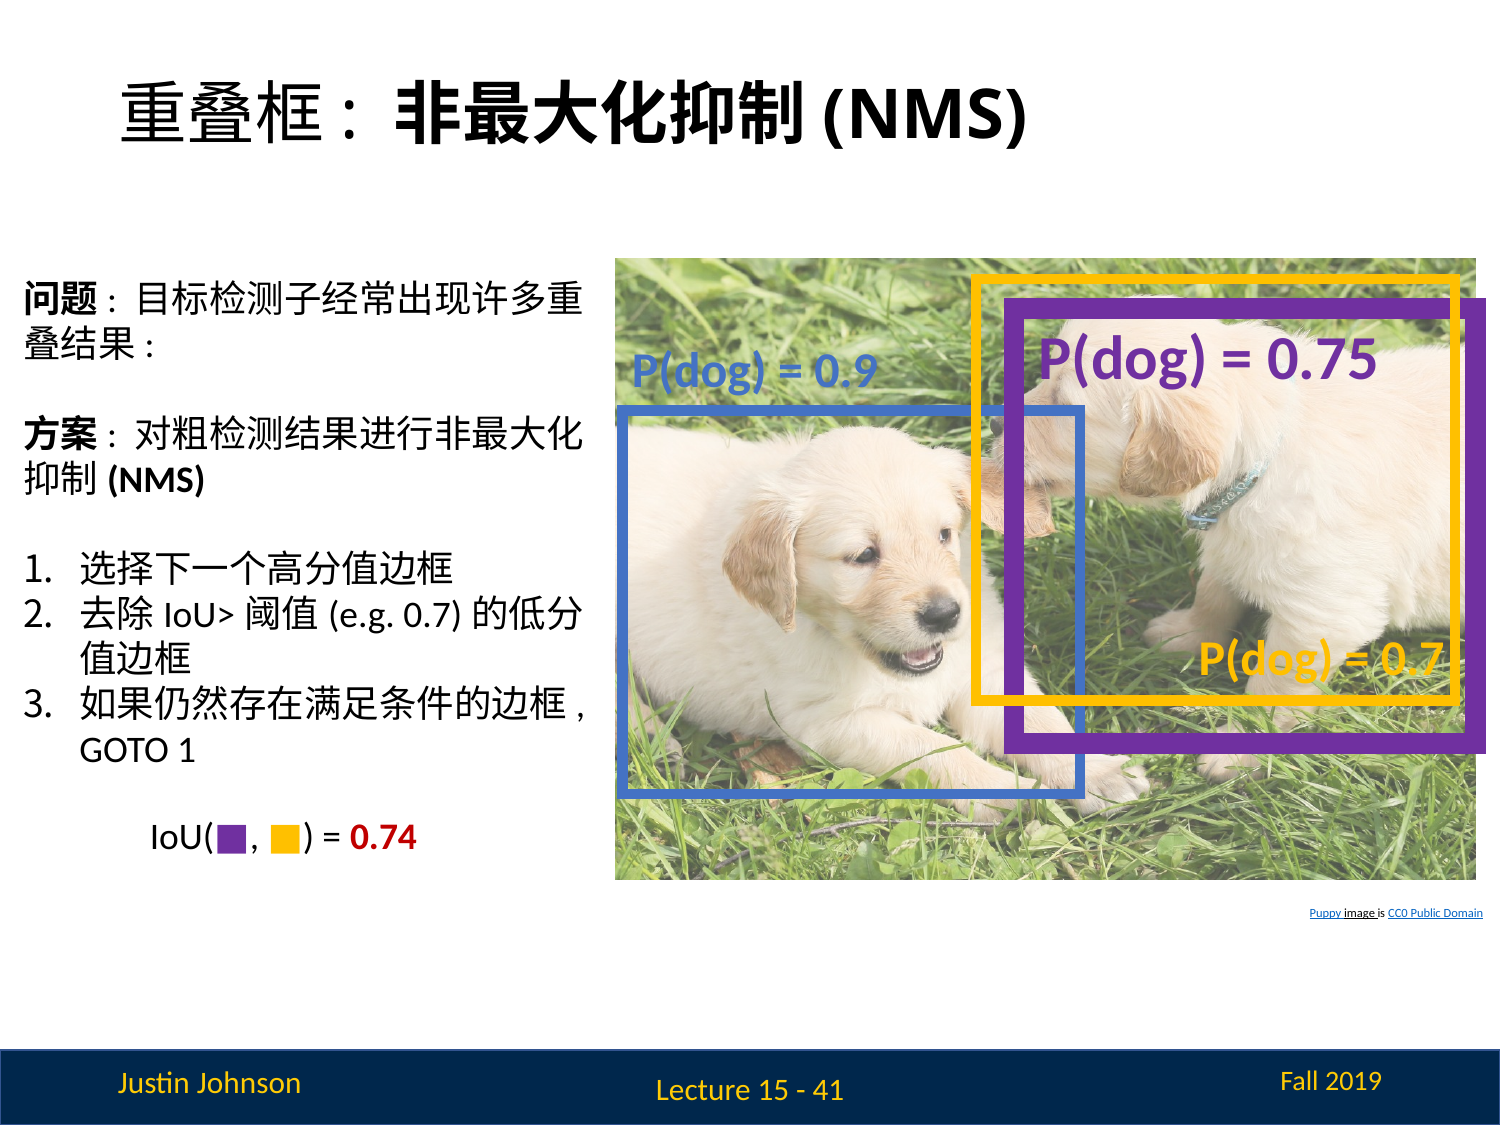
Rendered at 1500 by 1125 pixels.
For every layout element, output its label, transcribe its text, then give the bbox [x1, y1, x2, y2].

text_box Puppy image is CC0 Public Domain [1294, 897, 1499, 928]
title 重叠框: 非最大化抑制(NMS) [103, 59, 1397, 173]
text_box 问题: 目标检测子经常出现许多重叠结果: 方案: 对粗检测结果进行非最大化抑制(NMS) 选择下一个高分值边框 去除IoU>阈值(e.g. 0.7)的低分值边框 如果仍然存在满足条件的边框, GOTO 1 [8, 267, 603, 778]
picture [615, 258, 1476, 880]
text_box IoU(■, ■) = 0.74 [135, 804, 432, 865]
slide_number Lecture 15 - 41 [547, 1057, 953, 1118]
